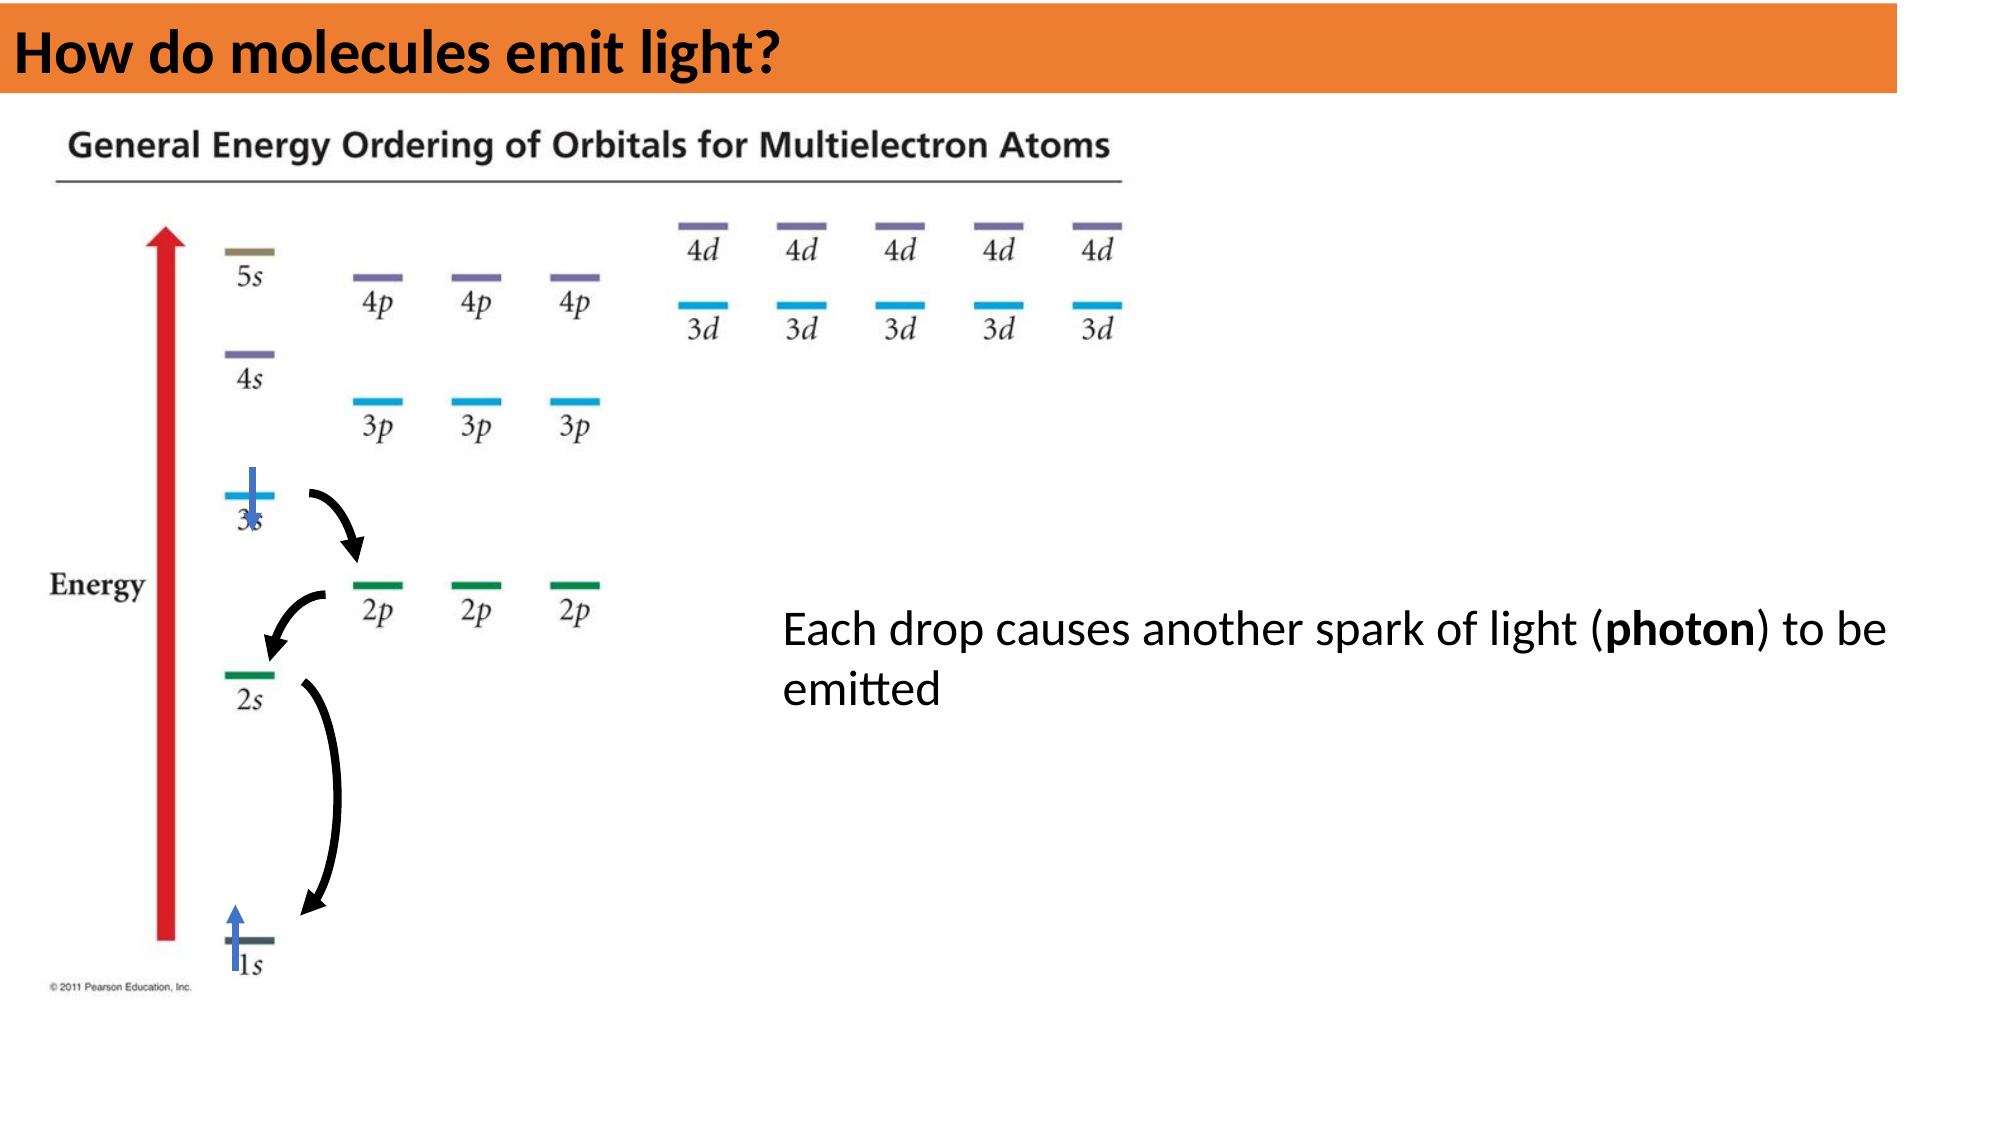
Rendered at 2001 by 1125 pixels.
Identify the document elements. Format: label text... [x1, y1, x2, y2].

text_box Each drop causes another spark of light (photon) to be emitted [1193, 587, 1981, 723]
picture [0, 107, 1193, 1018]
text_box How do molecules emit light? [0, 3, 1897, 94]
